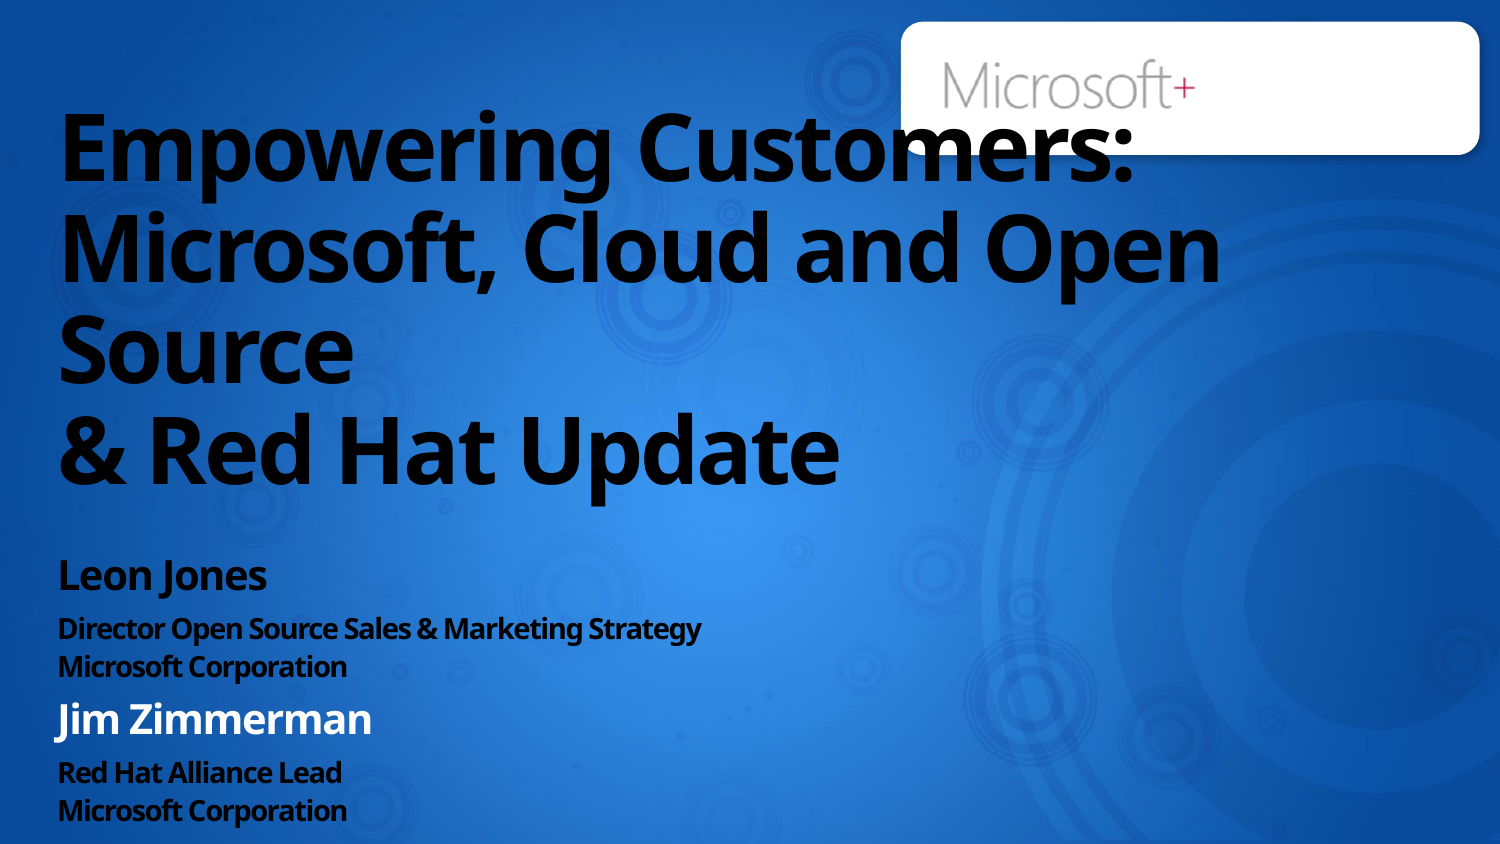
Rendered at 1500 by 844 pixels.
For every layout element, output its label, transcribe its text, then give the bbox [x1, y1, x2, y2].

list Red Hat Alliance Lead Microsoft Corporation [33, 742, 1132, 844]
picture [0, 0, 1500, 844]
title Empowering Customers: Microsoft, Cloud and Open Source & Red Hat Update [33, 256, 1388, 349]
list Director Open Source Sales & Marketing Strategy Microsoft Corporation [33, 598, 1132, 700]
subtitle Leon Jones [33, 539, 751, 598]
text_box Jim Zimmerman [33, 683, 751, 742]
